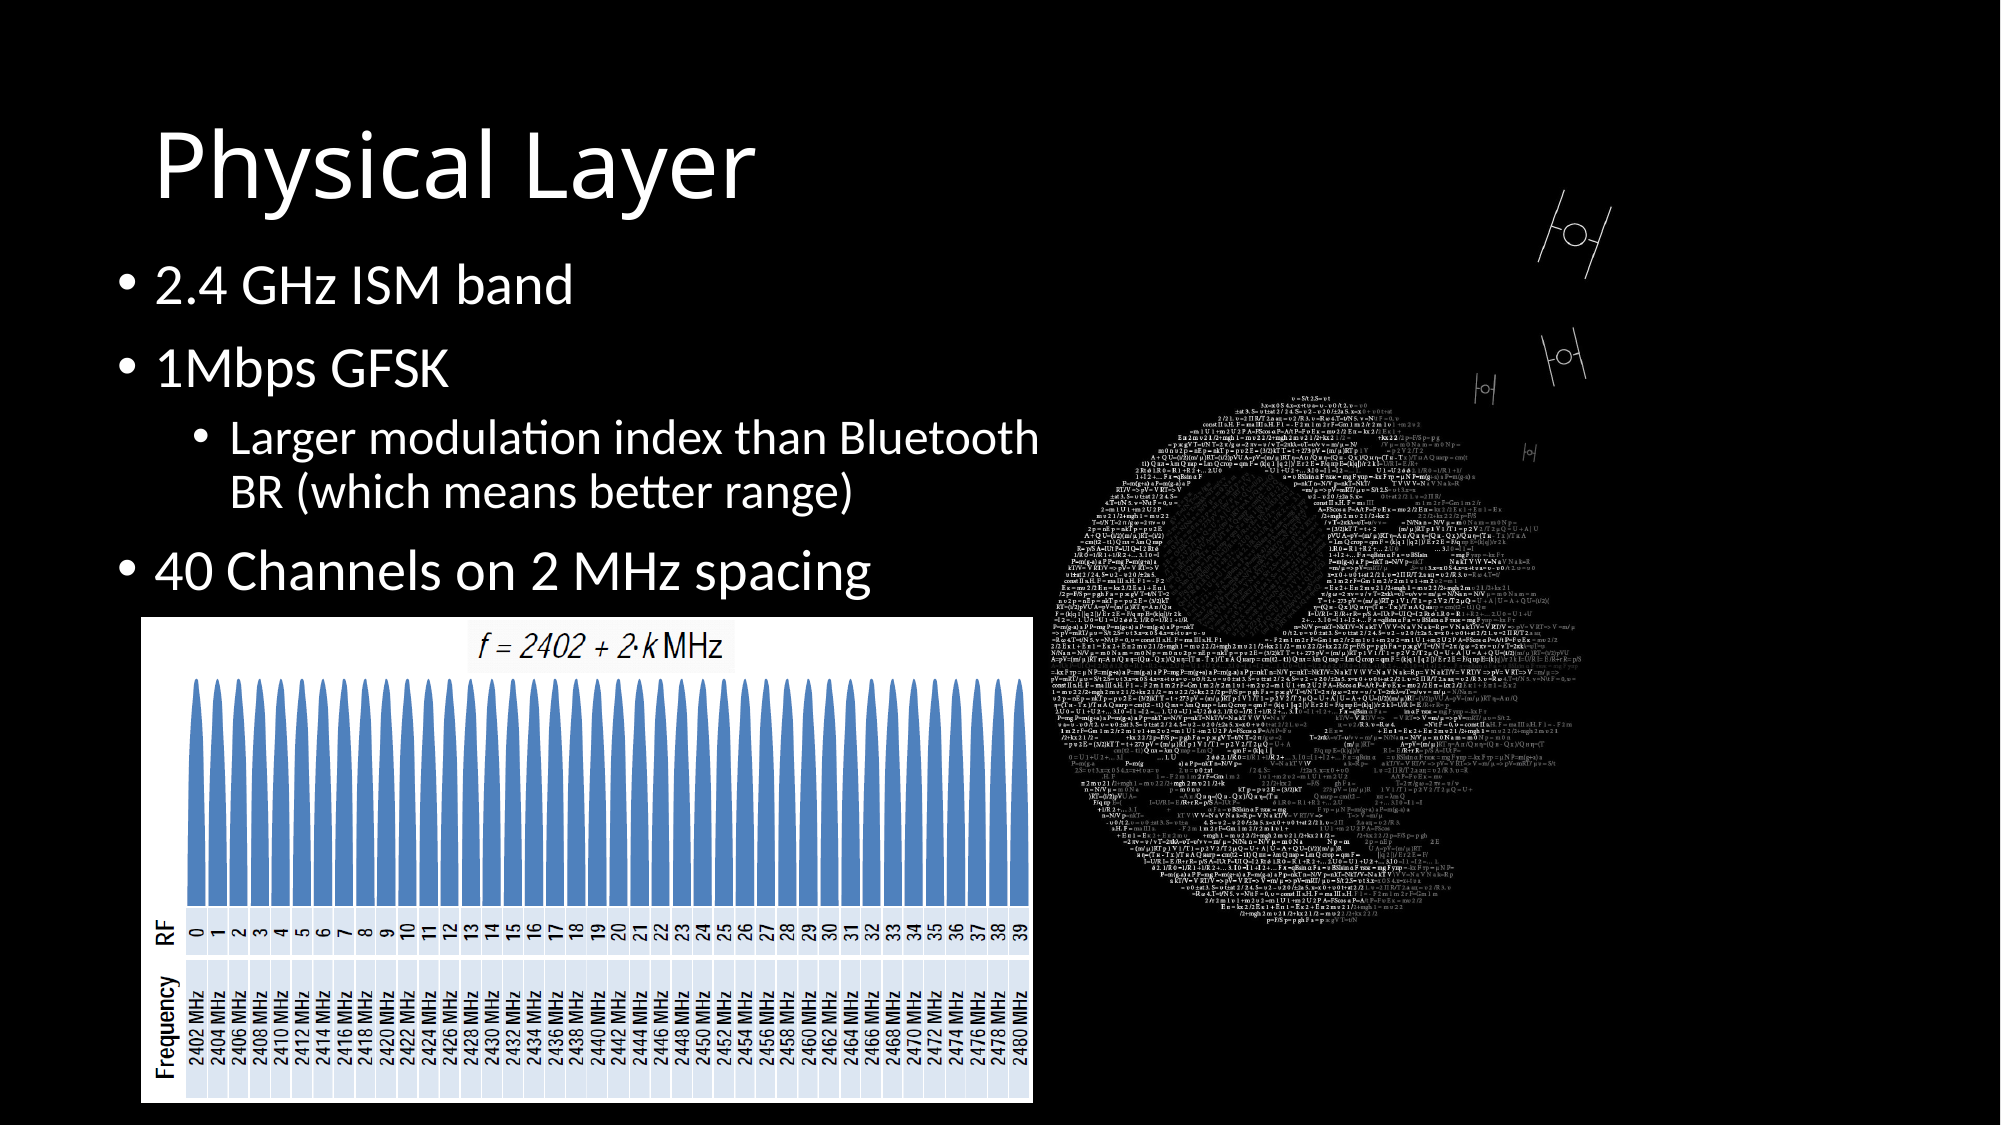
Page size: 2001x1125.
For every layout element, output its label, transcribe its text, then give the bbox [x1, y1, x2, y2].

list 2.4 GHz ISM band 1Mbps GFSK Larger modulation index than Bluetooth BR (which means better range) 40 Channels on 2 MHz spacing [101, 246, 1088, 961]
picture [0, 0, 2001, 1125]
title Physical Layer [137, 59, 1863, 278]
